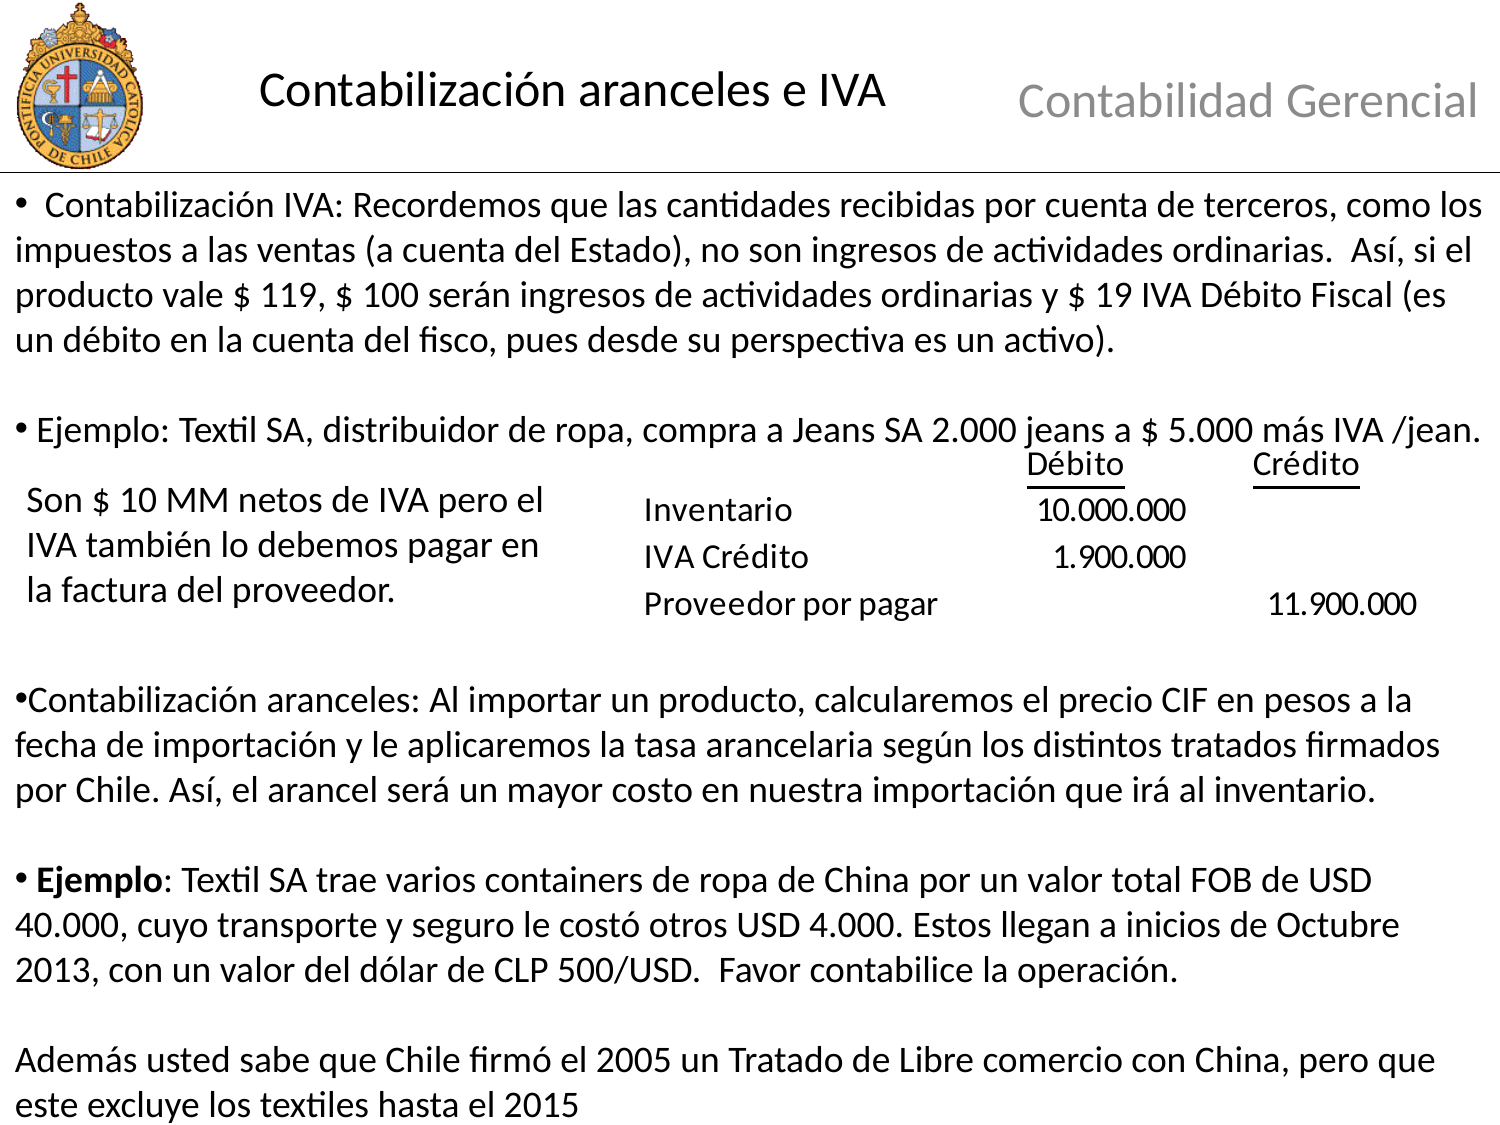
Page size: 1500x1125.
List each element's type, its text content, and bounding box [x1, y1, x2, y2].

text_box Contabilización IVA: Recordemos que las cantidades recibidas por cuenta de terceros, como los impuestos a las ventas (a cuenta del Estado), no son ingresos de actividades ordinarias. Así, si el producto vale $ 119, $ 100 serán ingresos de actividades ordinarias y $ 19 IVA Débito Fiscal (es un débito en la cuenta del fisco, pues desde su perspectiva es un activo). Ejemplo: Textil SA, distribuidor de ropa, compra a Jeans SA 2.000 jeans a $ 5.000 más IVA /jean. Contabilización aranceles: Al importar un producto, calcularemos el precio CIF en pesos a la fecha de importación y le aplicaremos la tasa arancelaria según los distintos tratados firmados por Chile. Así, el arancel será un mayor costo en nuestra importación que irá al inventario. Ejemplo: Textil SA trae varios containers de ropa de China por un valor total FOB de USD 40.000, cuyo transporte y seguro le costó otros USD 4.000. Estos llegan a inicios de Octubre 2013, con un valor del dólar de CLP 500/USD. Favor contabilice la operación. Además usted sabe que Chile firmó el 2005 un Tratado de Libre comercio con China, pero que este excluye los textiles hasta el 2015 [0, 177, 1500, 1125]
picture [636, 444, 1424, 634]
subtitle Contabilidad Gerencial [998, 0, 1500, 172]
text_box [0, 0, 160, 172]
text_box Son $ 10 MM netos de IVA pero el IVA también lo debemos pagar en la factura del proveedor. [11, 467, 585, 663]
title Contabilización aranceles e IVA [160, 0, 998, 172]
